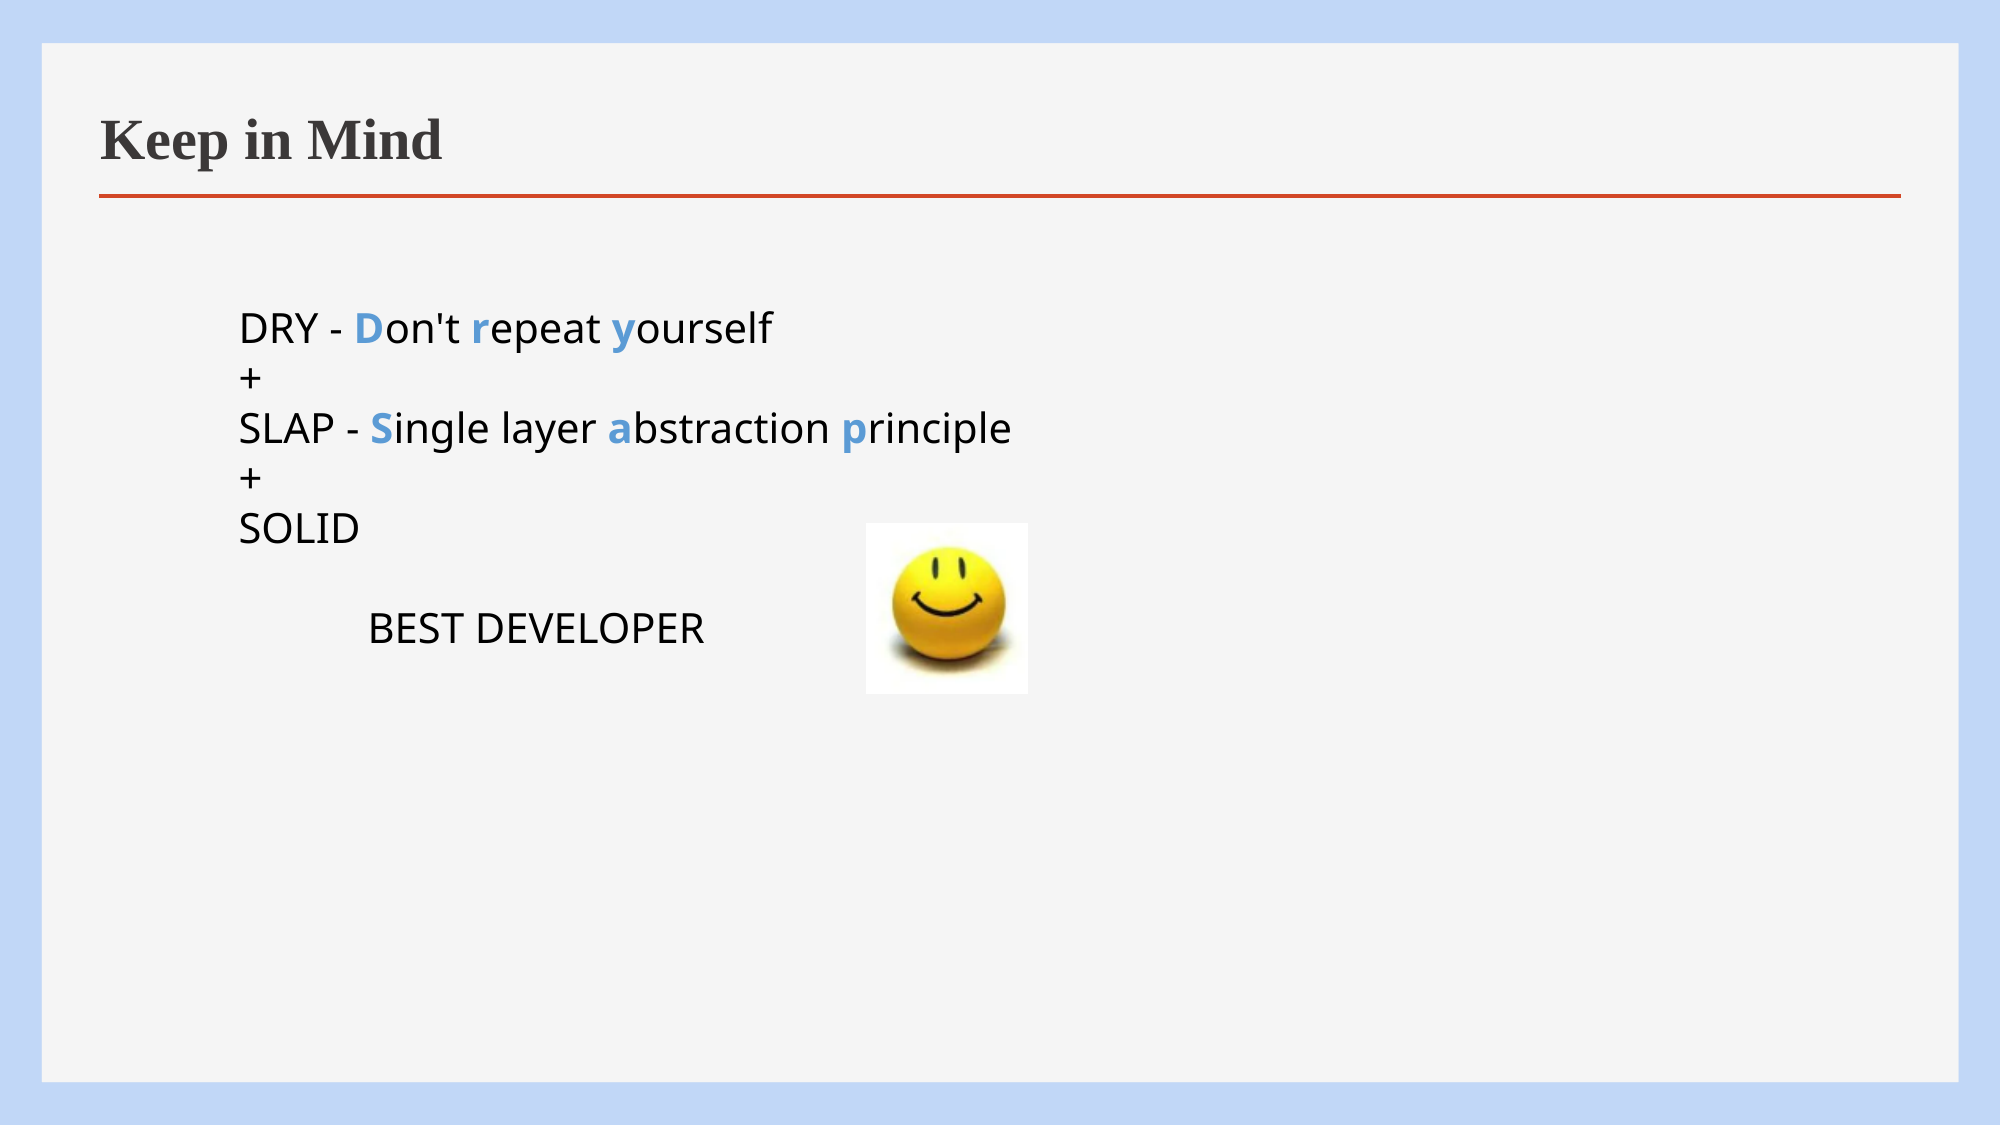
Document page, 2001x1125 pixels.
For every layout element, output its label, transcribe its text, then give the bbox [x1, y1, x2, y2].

picture [866, 523, 1028, 694]
title Keep in Mind [85, 73, 1214, 179]
text_box DRY - Don't repeat yourself + SLAP - Single layer abstraction principle + SOLID BEST DEVELOPER [223, 294, 1343, 660]
